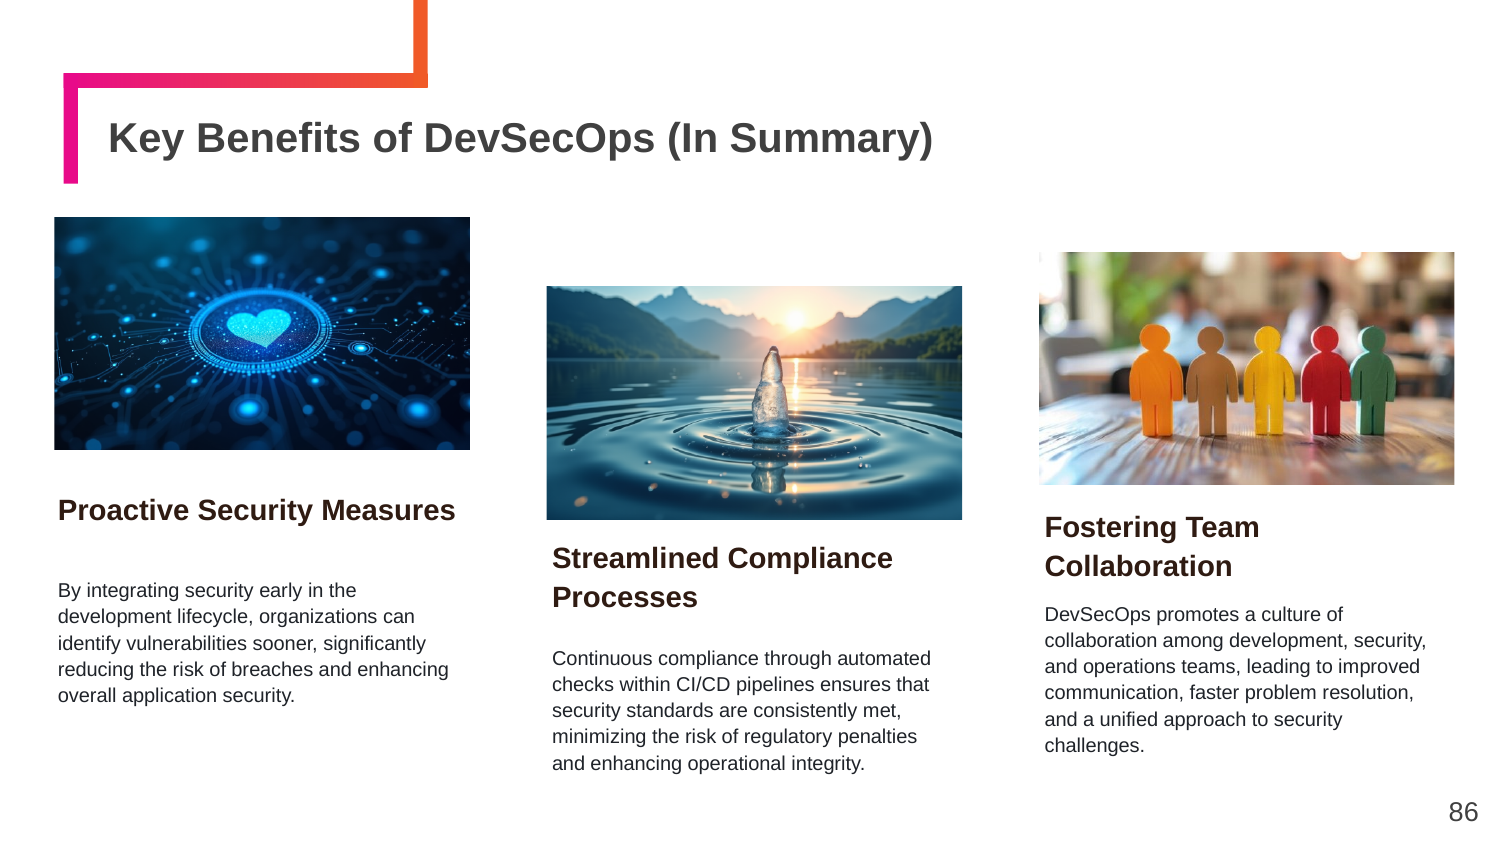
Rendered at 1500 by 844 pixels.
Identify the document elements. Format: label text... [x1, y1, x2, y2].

text_box Continuous compliance through automated checks within CI/CD pipelines ensures that security standards are consistently met, minimizing the risk of regulatory penalties and enhancing operational integrity. [552, 638, 952, 780]
text_box Fostering Team Collaboration [1044, 508, 1444, 578]
picture [546, 286, 963, 520]
text_box By integrating security early in the development lifecycle, organizations can identify vulnerabilities sooner, significantly reducing the risk of breaches and enhancing overall application security. [57, 570, 457, 712]
title Key Benefits of DevSecOps (In Summary) [100, 117, 1455, 169]
text_box Proactive Security Measures [57, 471, 457, 542]
text_box Streamlined Compliance Processes [552, 539, 952, 609]
slide_number 86 [1403, 779, 1494, 844]
picture [54, 216, 471, 450]
text_box DevSecOps promotes a culture of collaboration among development, security, and operations teams, leading to improved communication, faster problem resolution, and a unified approach to security challenges. [1044, 607, 1444, 748]
picture [1038, 251, 1455, 485]
